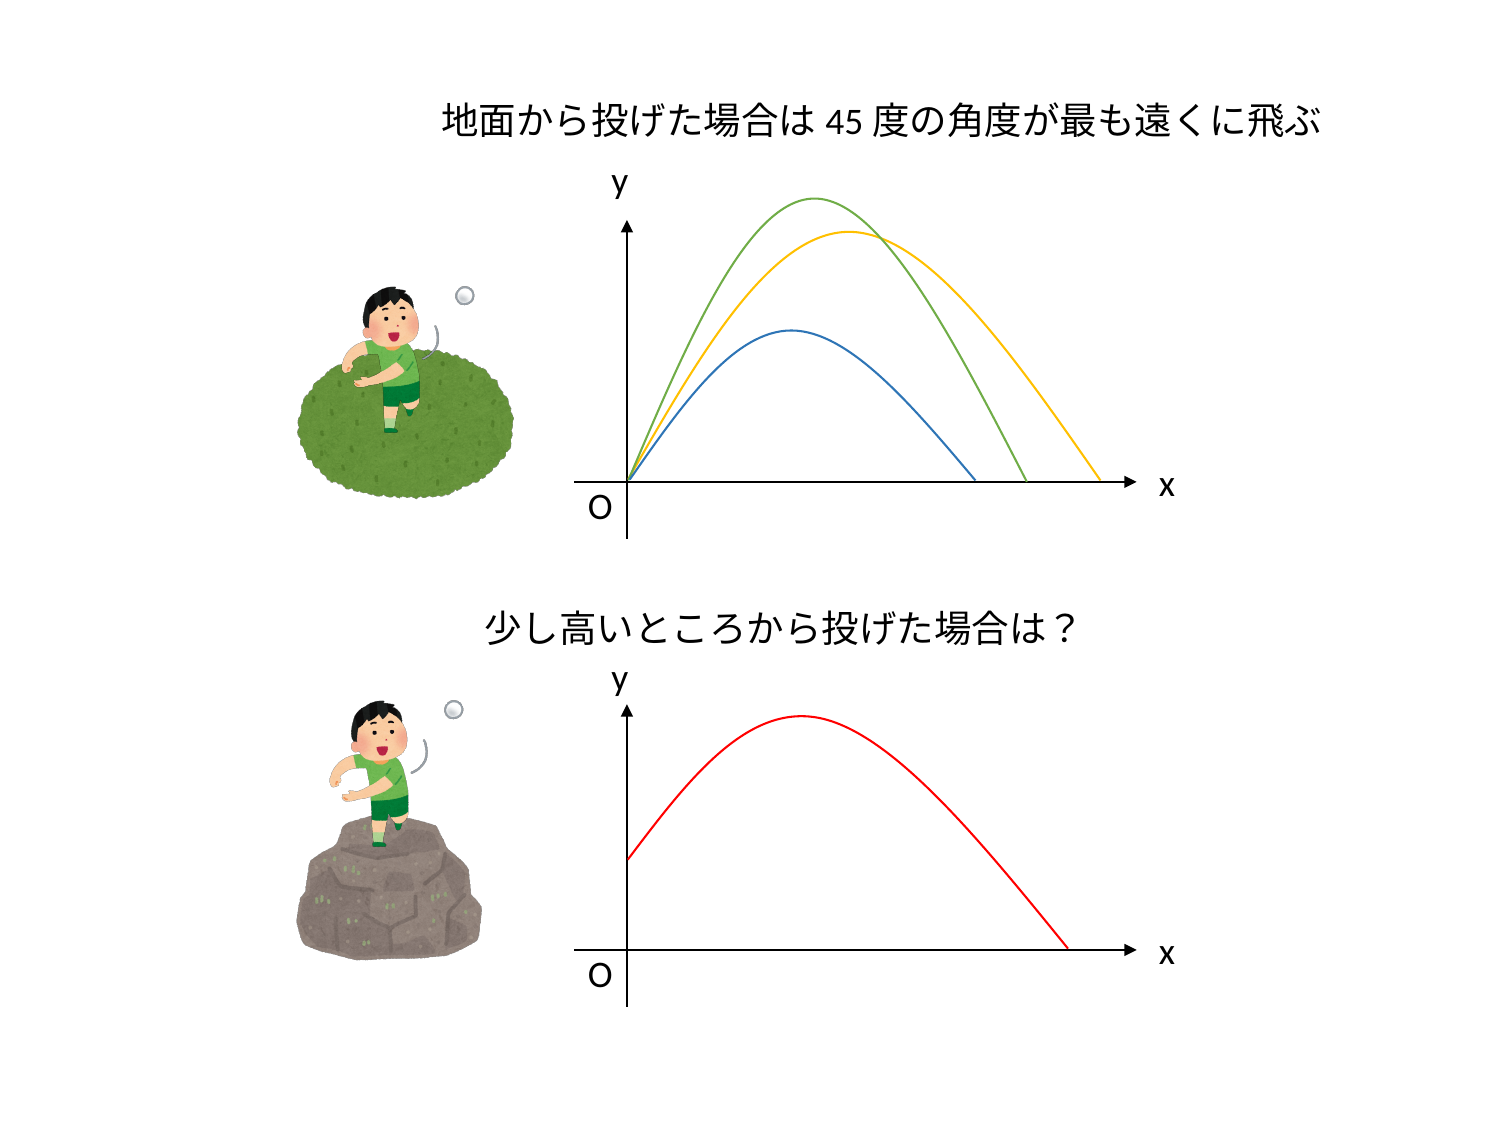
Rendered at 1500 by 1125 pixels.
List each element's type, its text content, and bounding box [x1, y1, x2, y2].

text_box x [1143, 919, 1190, 980]
text_box O [573, 942, 626, 1003]
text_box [289, 278, 521, 521]
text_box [289, 692, 489, 980]
text_box x [1143, 451, 1190, 512]
text_box 少し高いところから投げた場合は？ [469, 597, 1100, 658]
text_box [628, 329, 977, 481]
text_box O [573, 474, 626, 535]
text_box y [596, 658, 643, 705]
text_box [883, 237, 1102, 481]
text_box y [596, 150, 643, 209]
text_box 地面から投げた場合は45度の角度が最も遠くに飛ぶ [426, 89, 1338, 150]
text_box [628, 197, 1028, 481]
text_box [628, 715, 1069, 949]
